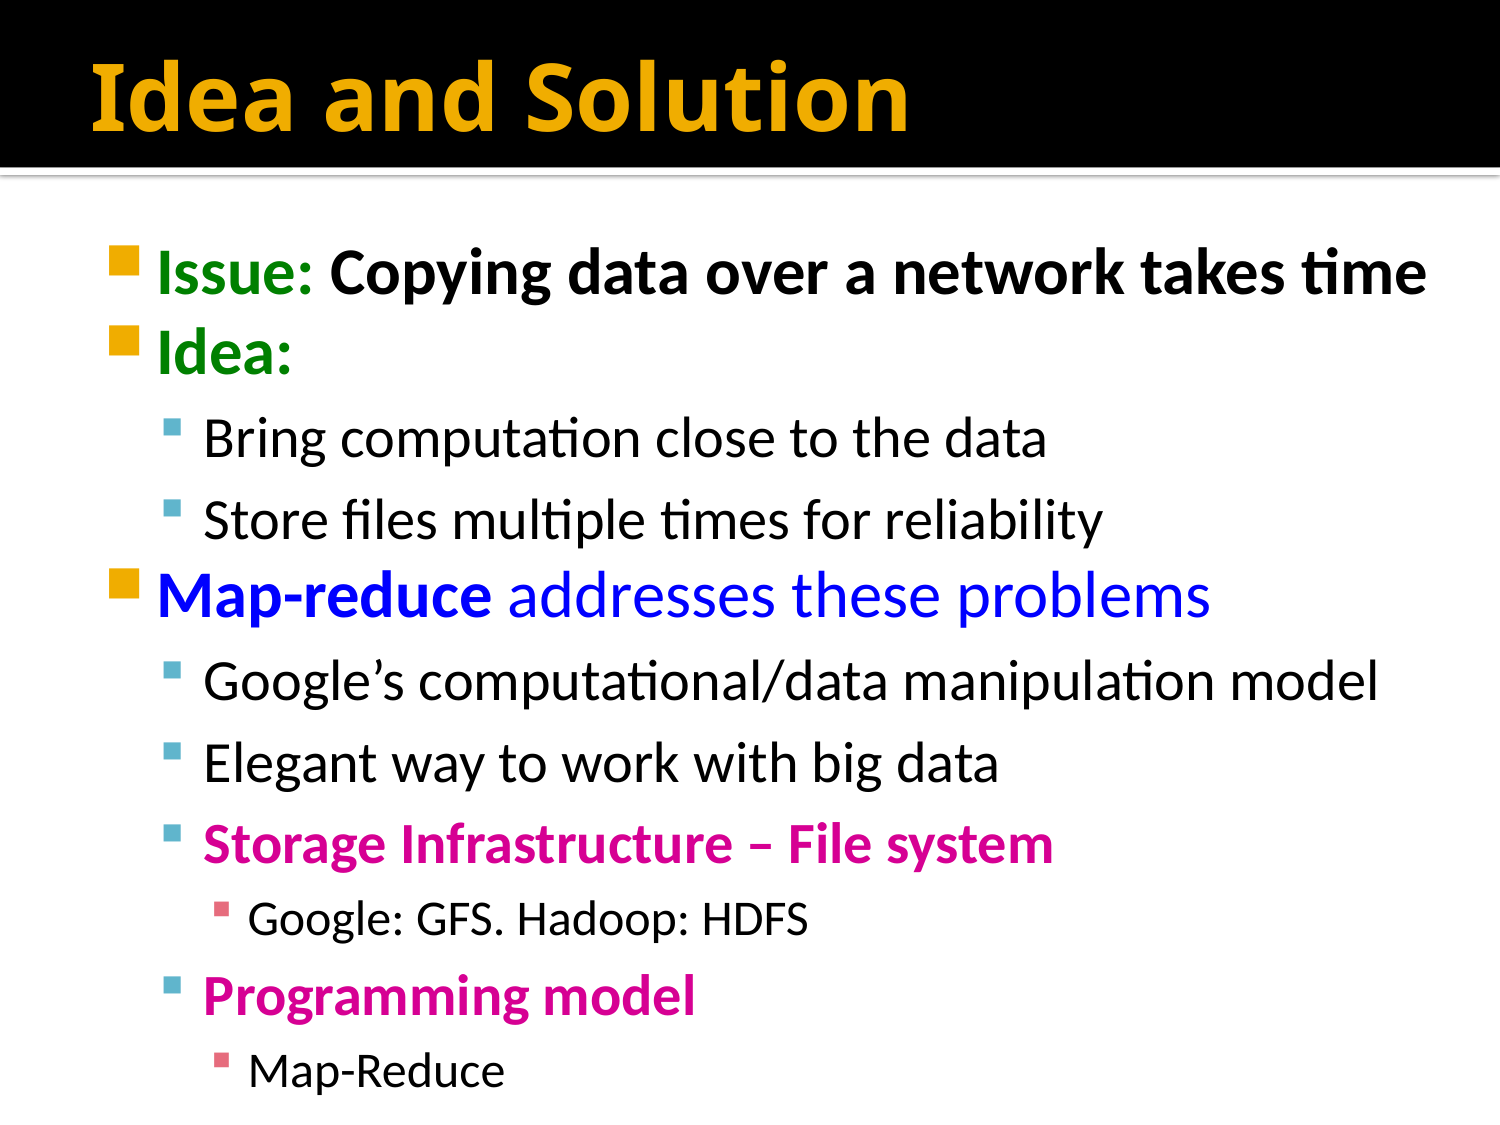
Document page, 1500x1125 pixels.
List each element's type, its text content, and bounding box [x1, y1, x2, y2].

title Idea and Solution [75, 12, 1425, 175]
list Issue: Copying data over a network takes time Idea: Bring computation close to the data Store files multiple times for reliability Map-reduce addresses these problems Google’s computational/data manipulation model Elegant way to work with big data Storage Infrastructure – File system Google: GFS. Hadoop: HDFS Programming model Map-Reduce [75, 212, 1488, 1125]
